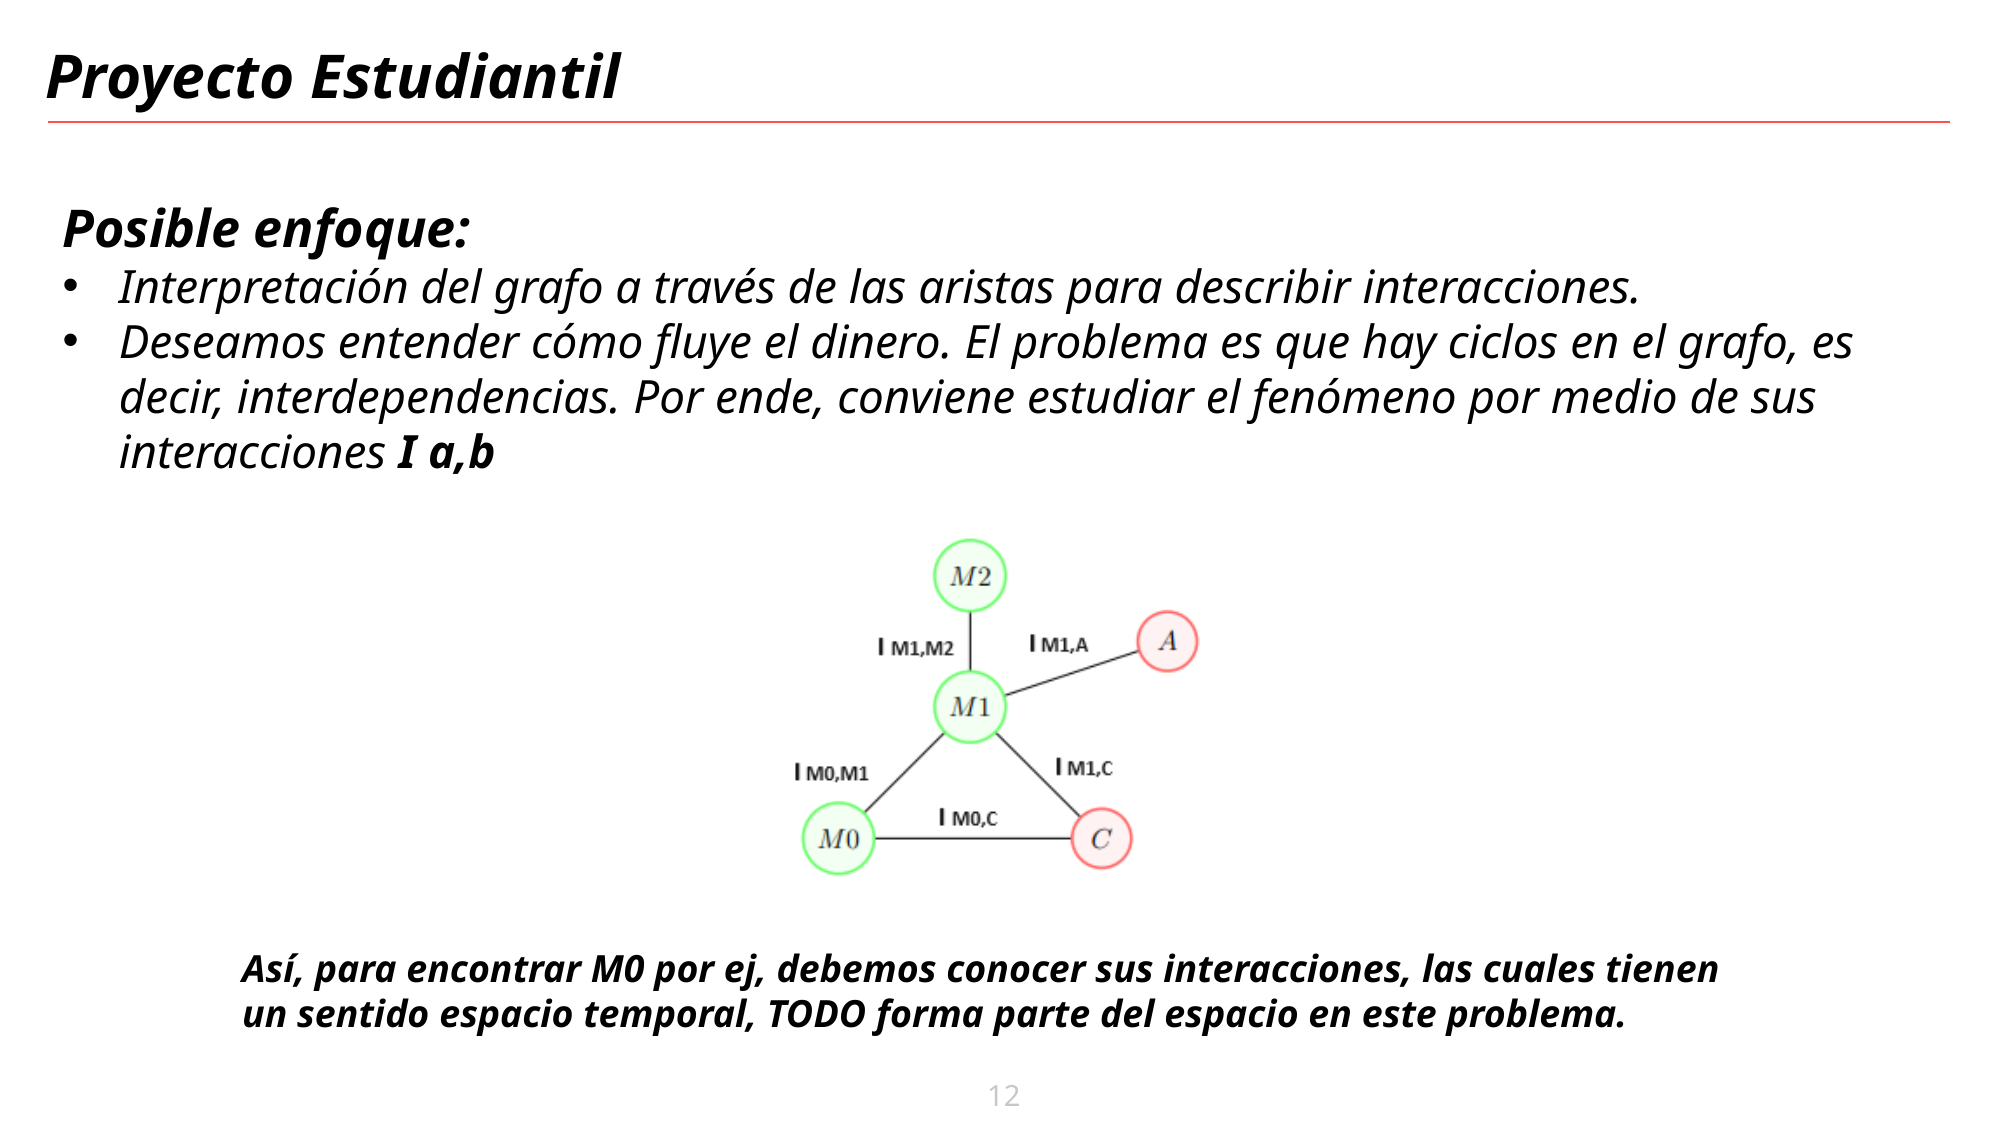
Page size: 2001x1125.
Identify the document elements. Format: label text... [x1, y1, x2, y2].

picture [761, 520, 1218, 885]
text_box Así, para encontrar M0 por ej, debemos conocer sus interacciones, las cuales tienen un sentido espacio temporal, TODO forma parte del espacio en este problema. [227, 937, 1773, 1042]
slide_number 12 [778, 1067, 1144, 1125]
text_box Posible enfoque: Interpretación del grafo a través de las aristas para describir interacciones. Deseamos entender cómo fluye el dinero. El problema es que hay ciclos en el grafo, es decir, interdependencias. Por ende, conviene estudiar el fenómeno por medio de sus interacciones I a,b [48, 125, 1974, 638]
title Proyecto Estudiantil [30, 38, 1950, 120]
text_box [1144, 870, 2000, 1125]
